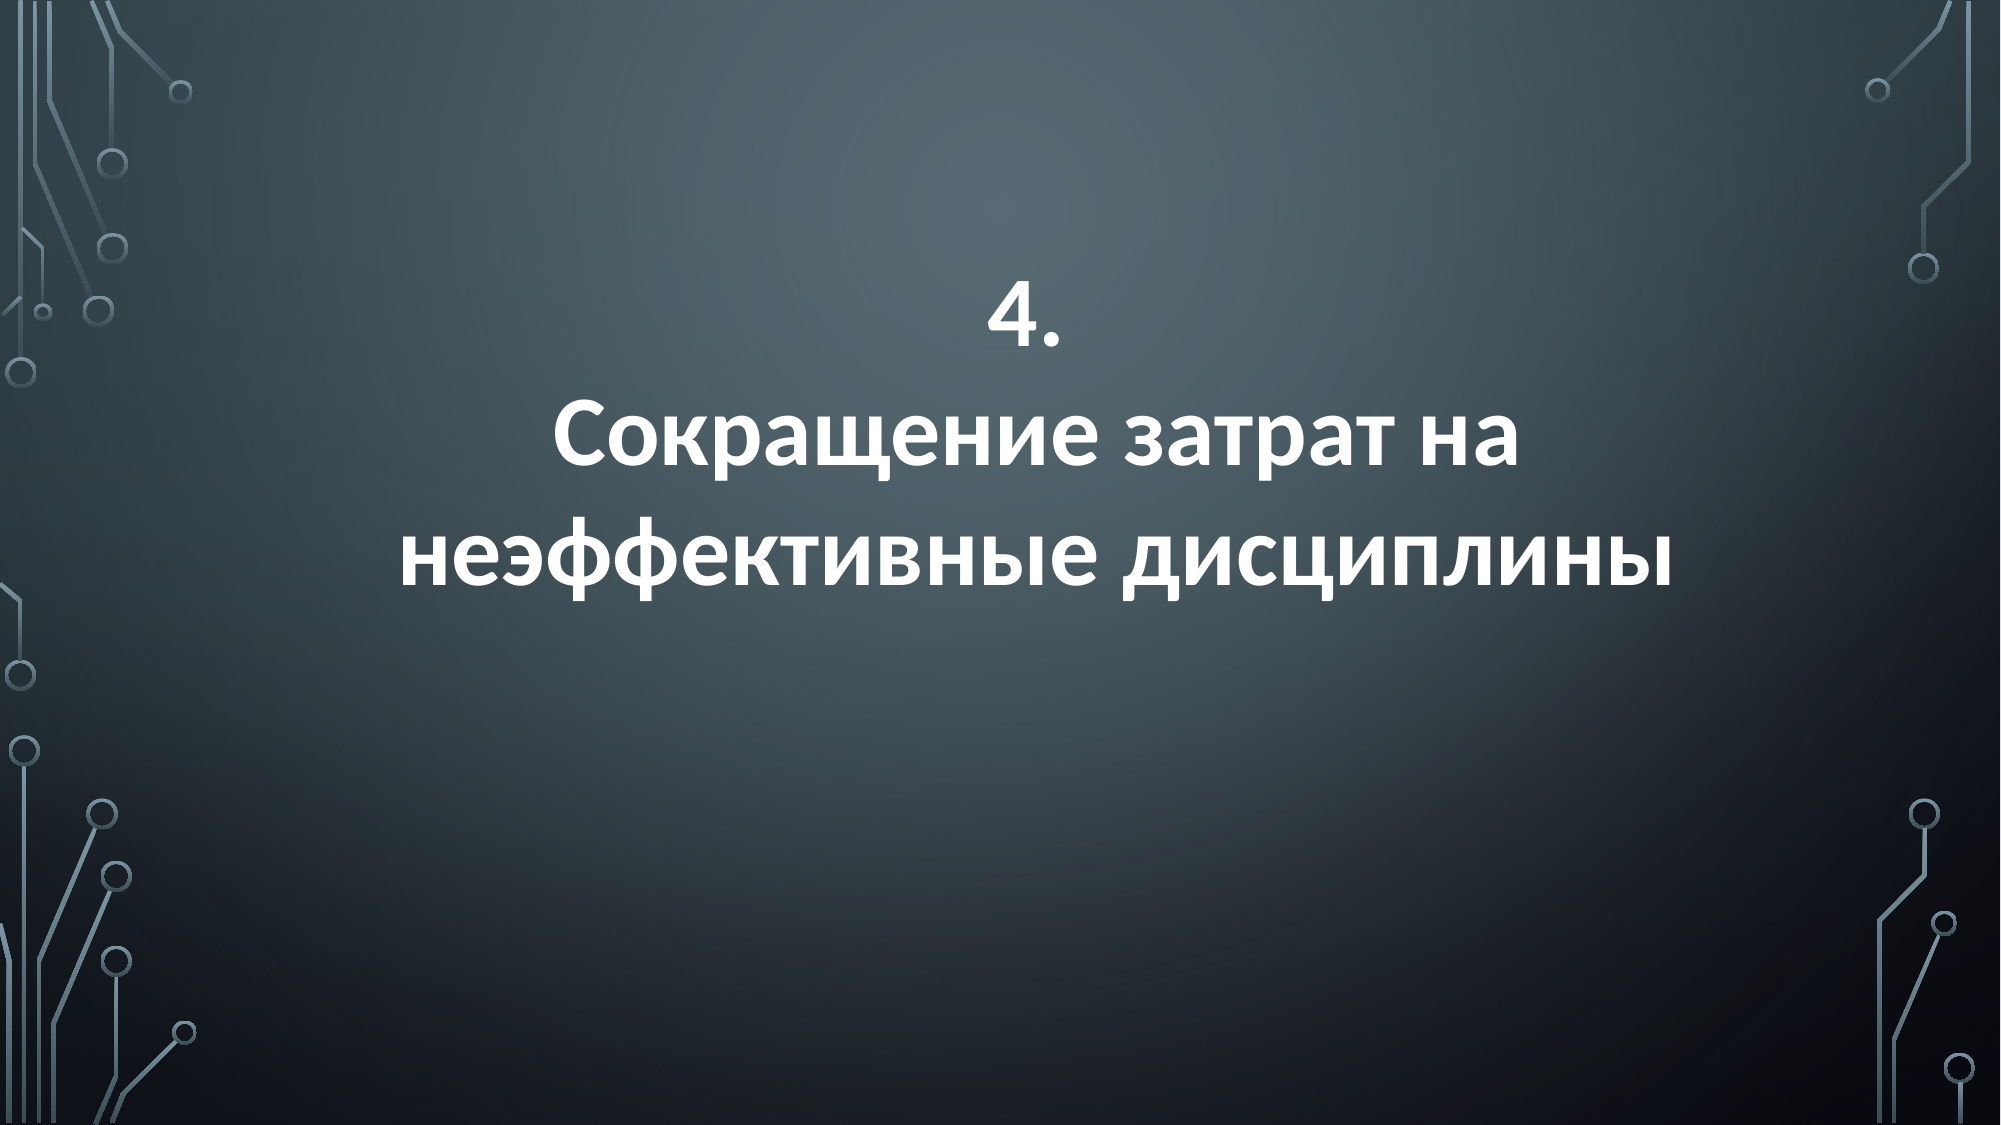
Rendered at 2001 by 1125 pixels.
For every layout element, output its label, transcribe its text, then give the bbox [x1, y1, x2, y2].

text_box 4. Сокращение затрат на неэффективные дисциплины [219, 238, 1856, 614]
